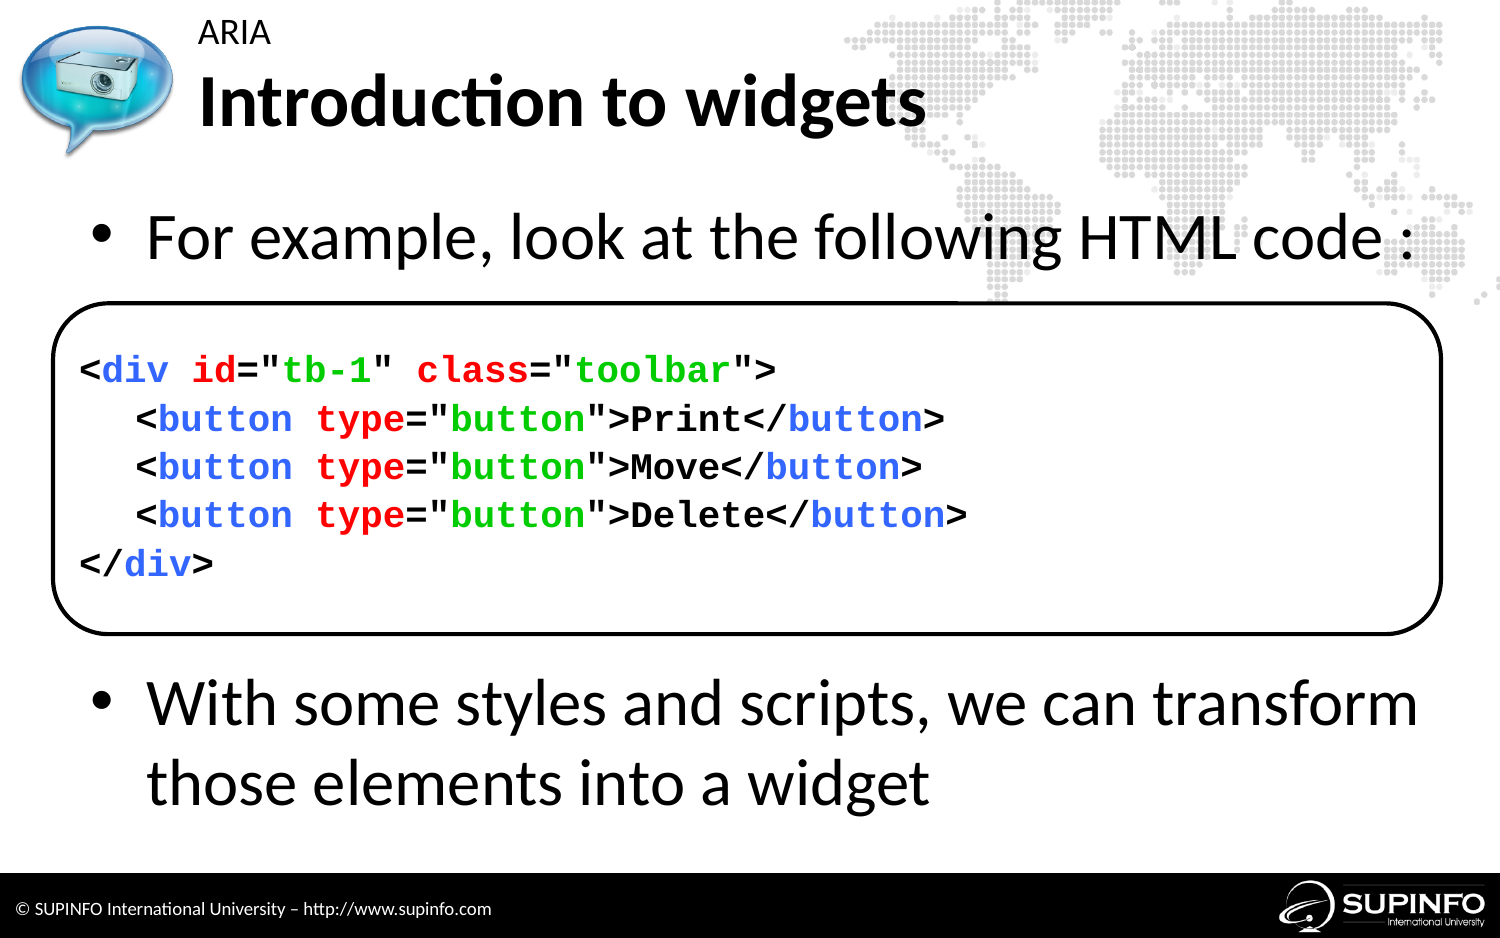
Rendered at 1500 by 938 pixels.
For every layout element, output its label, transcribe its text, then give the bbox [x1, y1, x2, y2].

text_box ARIA [183, 0, 1459, 56]
text_box <div id="tb-1" class="toolbar"> <button type="button">Print</button> <button type="button">Move</button> <button type="button">Delete</button> </div> [50, 301, 1444, 637]
list For example, look at the following HTML code : With some styles and scripts, we can transform those elements into a widget [74, 184, 1460, 880]
text_box Introduction to widgets [183, 56, 1459, 138]
picture [1269, 870, 1494, 938]
picture [844, 0, 1500, 327]
picture [17, 19, 179, 162]
